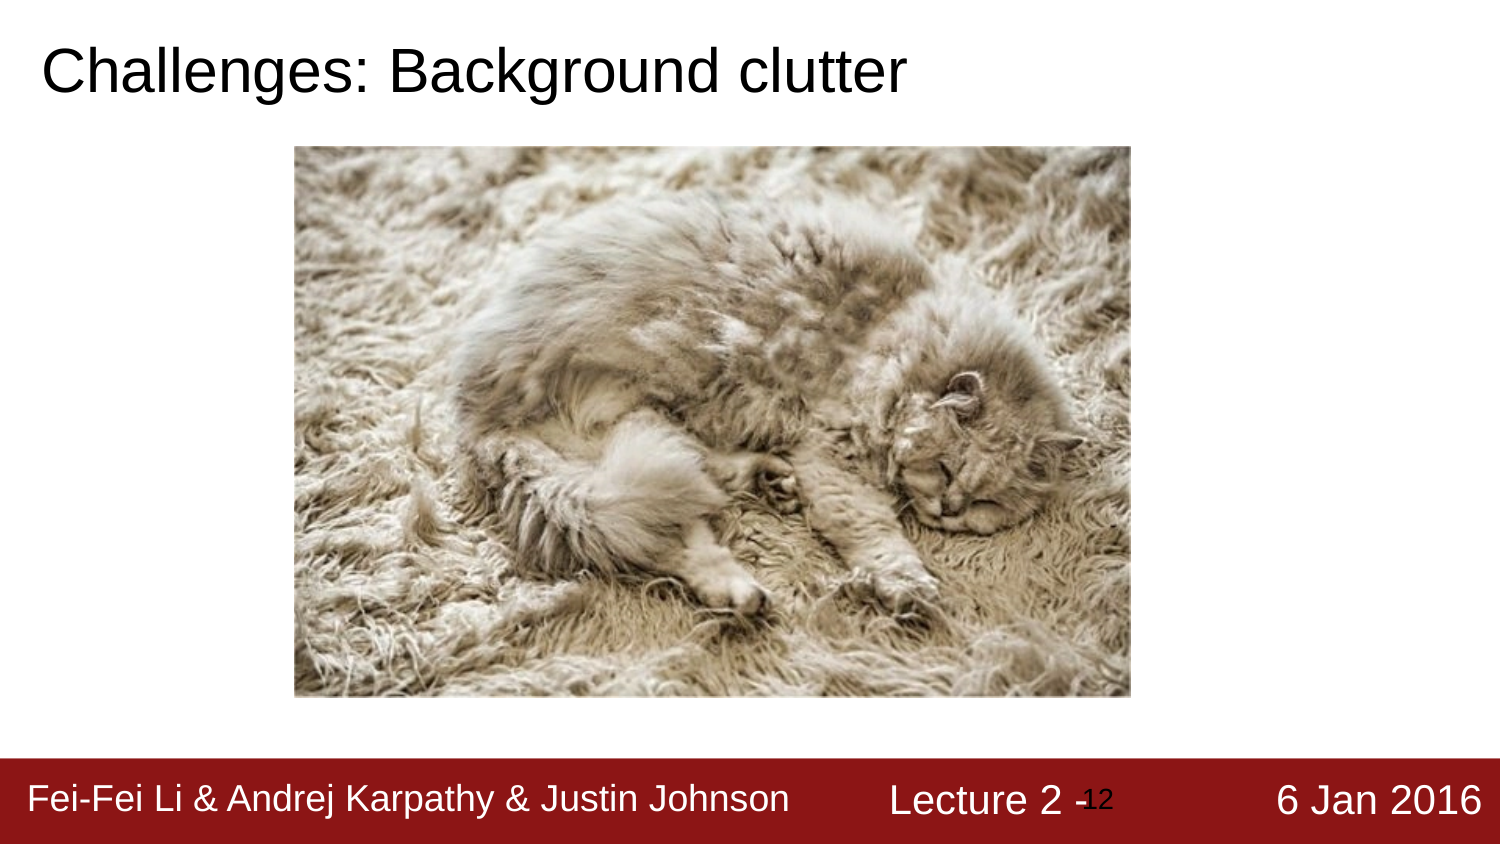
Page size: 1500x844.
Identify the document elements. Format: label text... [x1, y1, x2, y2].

picture [294, 145, 1131, 698]
slide_number ‹#› [1066, 765, 1157, 831]
text_box Challenges: Background clutter [26, 15, 1117, 146]
